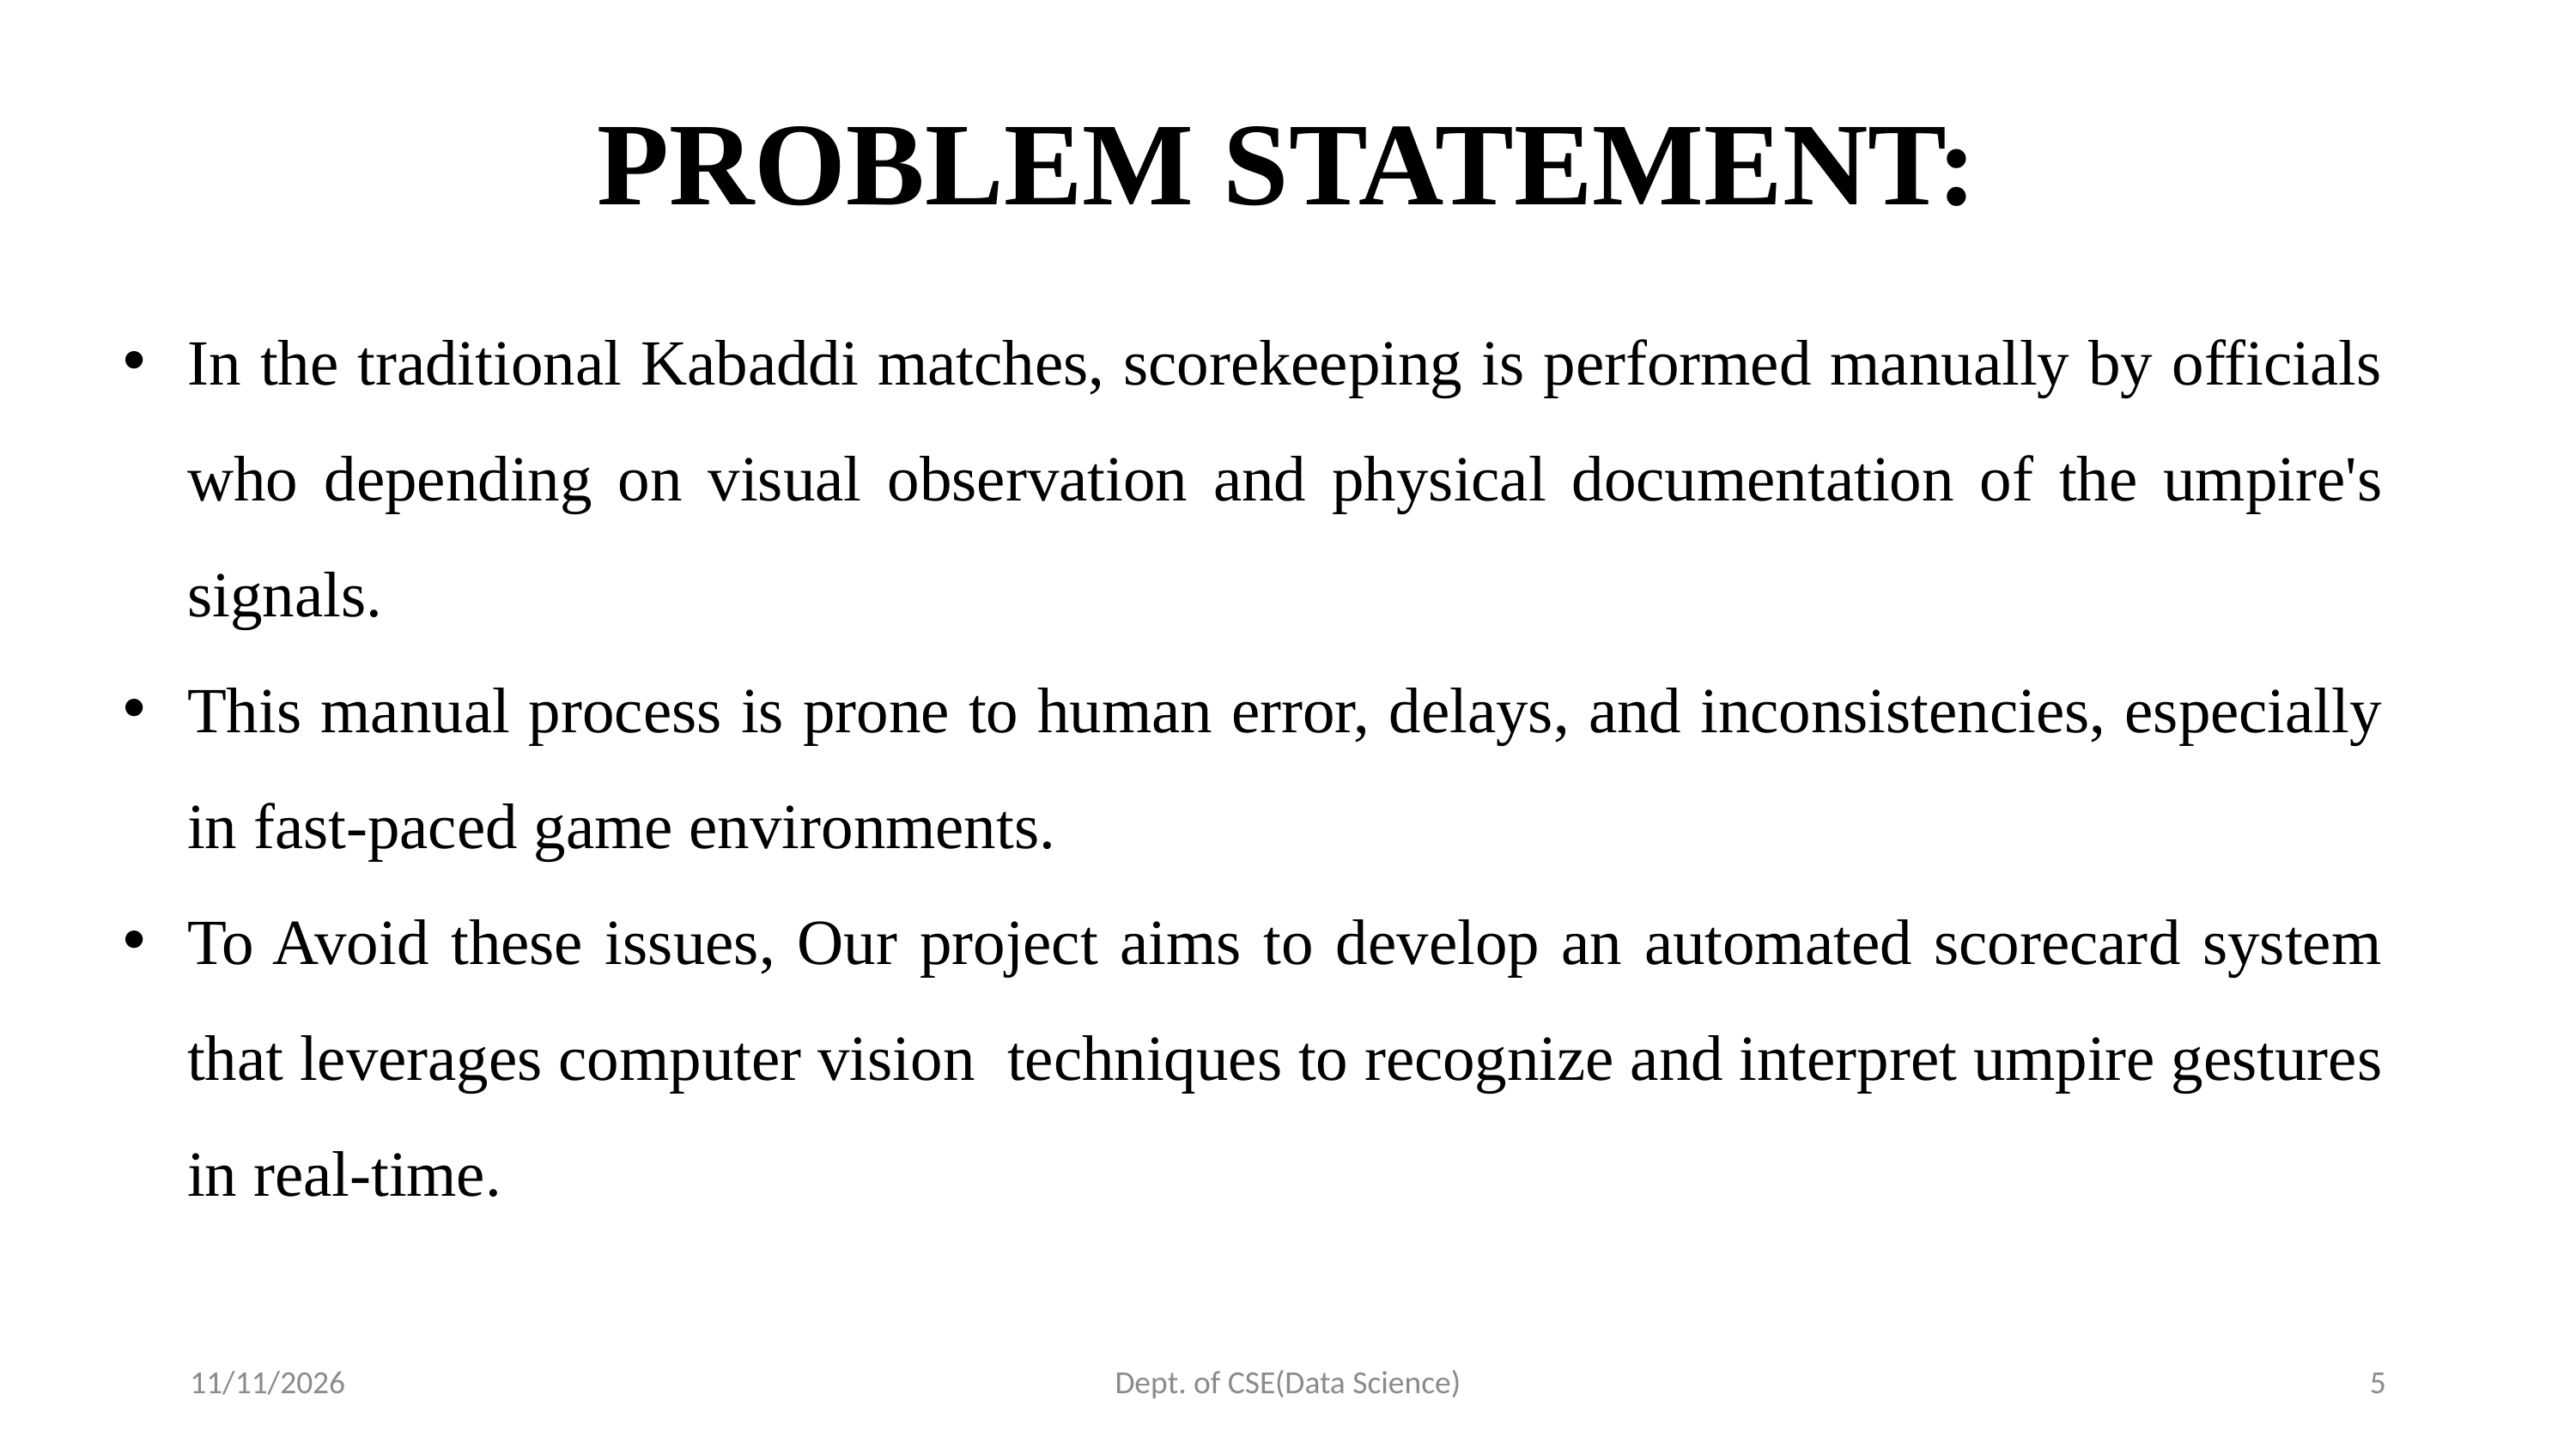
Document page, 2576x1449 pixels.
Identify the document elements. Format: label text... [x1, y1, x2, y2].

text_box PROBLEM STATEMENT: [584, 80, 1991, 235]
text_box In the traditional Kabaddi matches, scorekeeping is performed manually by officials who depending on visual observation and physical documentation of the umpire's signals. This manual process is prone to human error, delays, and inconsistencies, especially in fast-paced game environments. To Avoid these issues, Our project aims to develop an automated scorecard system that leverages computer vision techniques to recognize and interpret umpire gestures in real-time. [110, 276, 2397, 1449]
